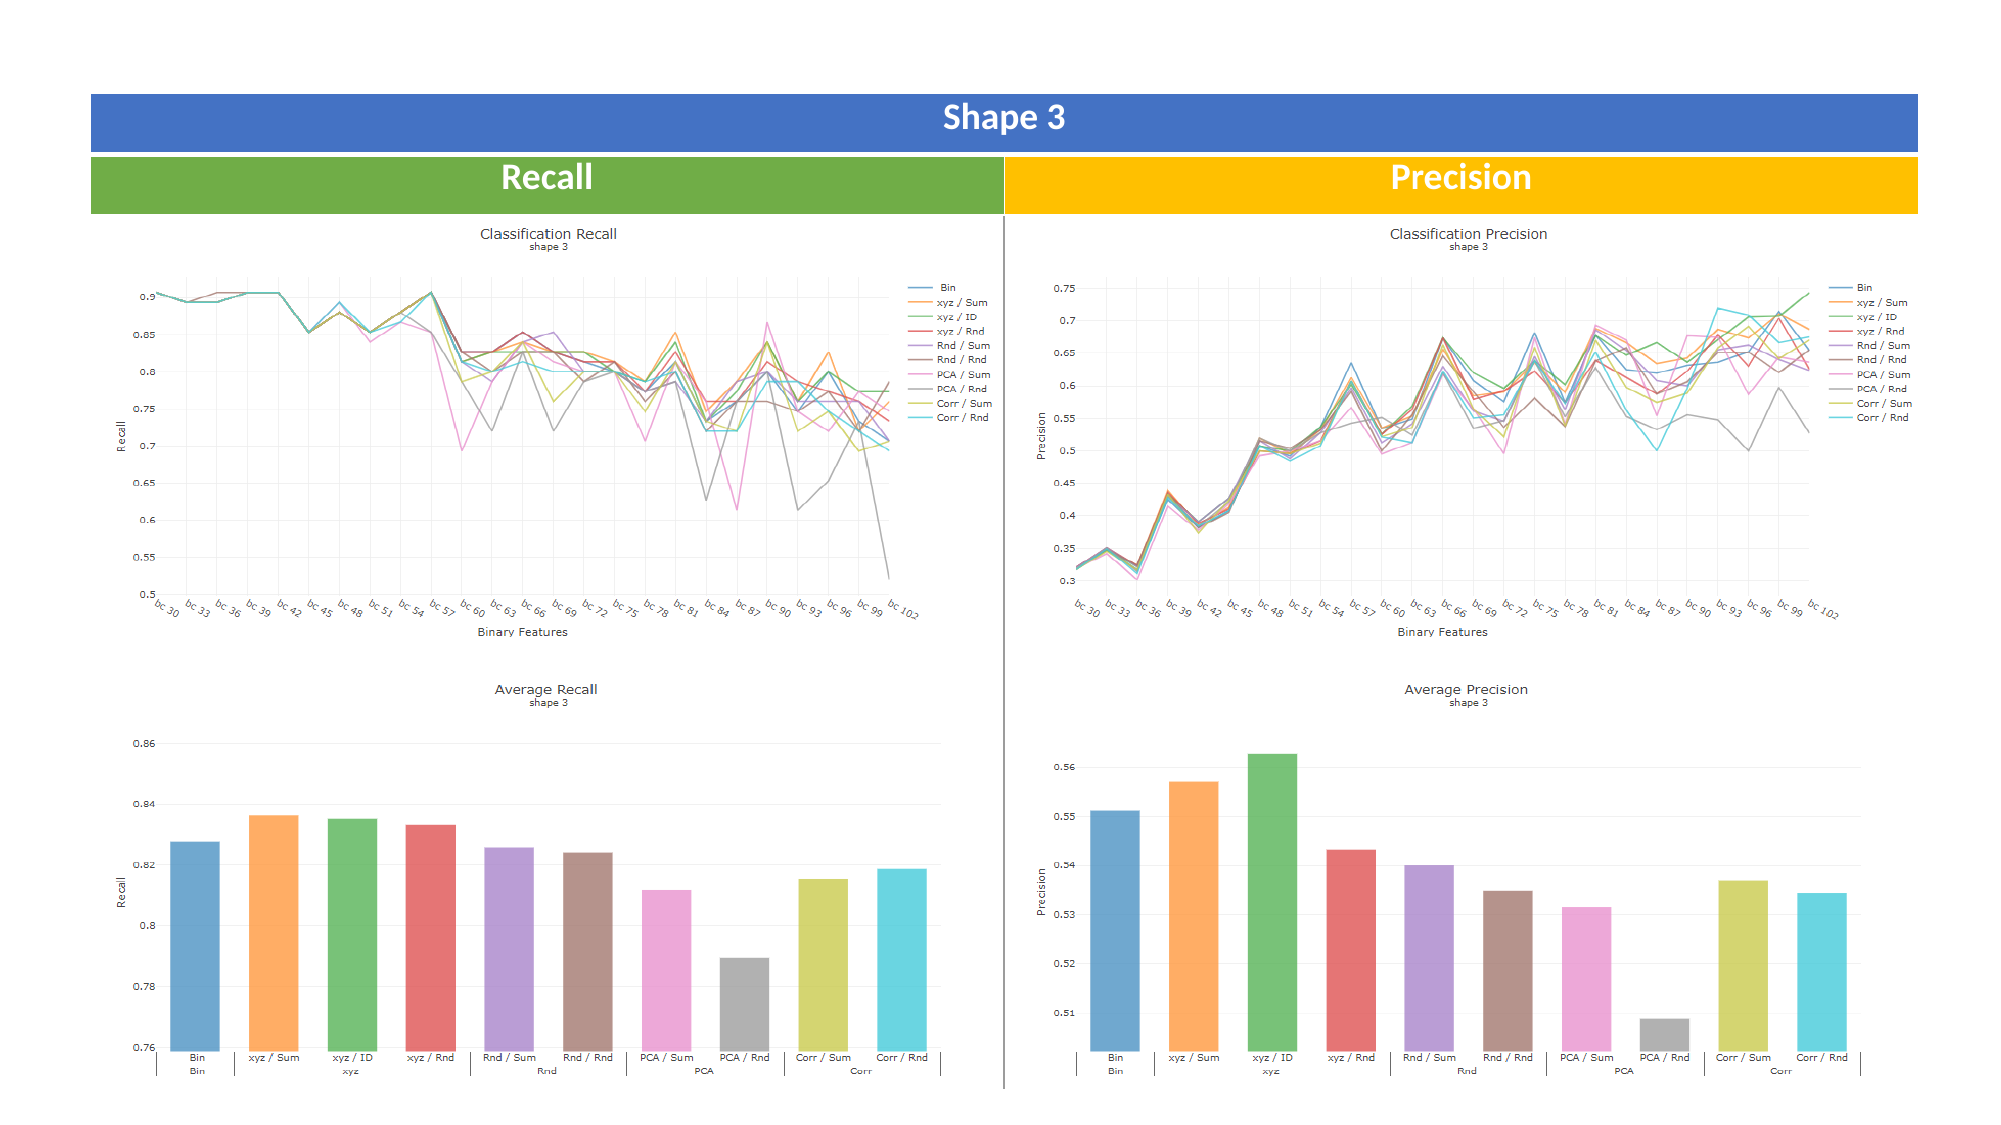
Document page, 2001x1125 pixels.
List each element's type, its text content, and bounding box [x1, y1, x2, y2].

table_cell Recall [91, 157, 1004, 202]
table_cell Precision [1005, 157, 1918, 202]
table_header Shape 3 [91, 94, 1918, 152]
picture [90, 202, 1919, 1089]
